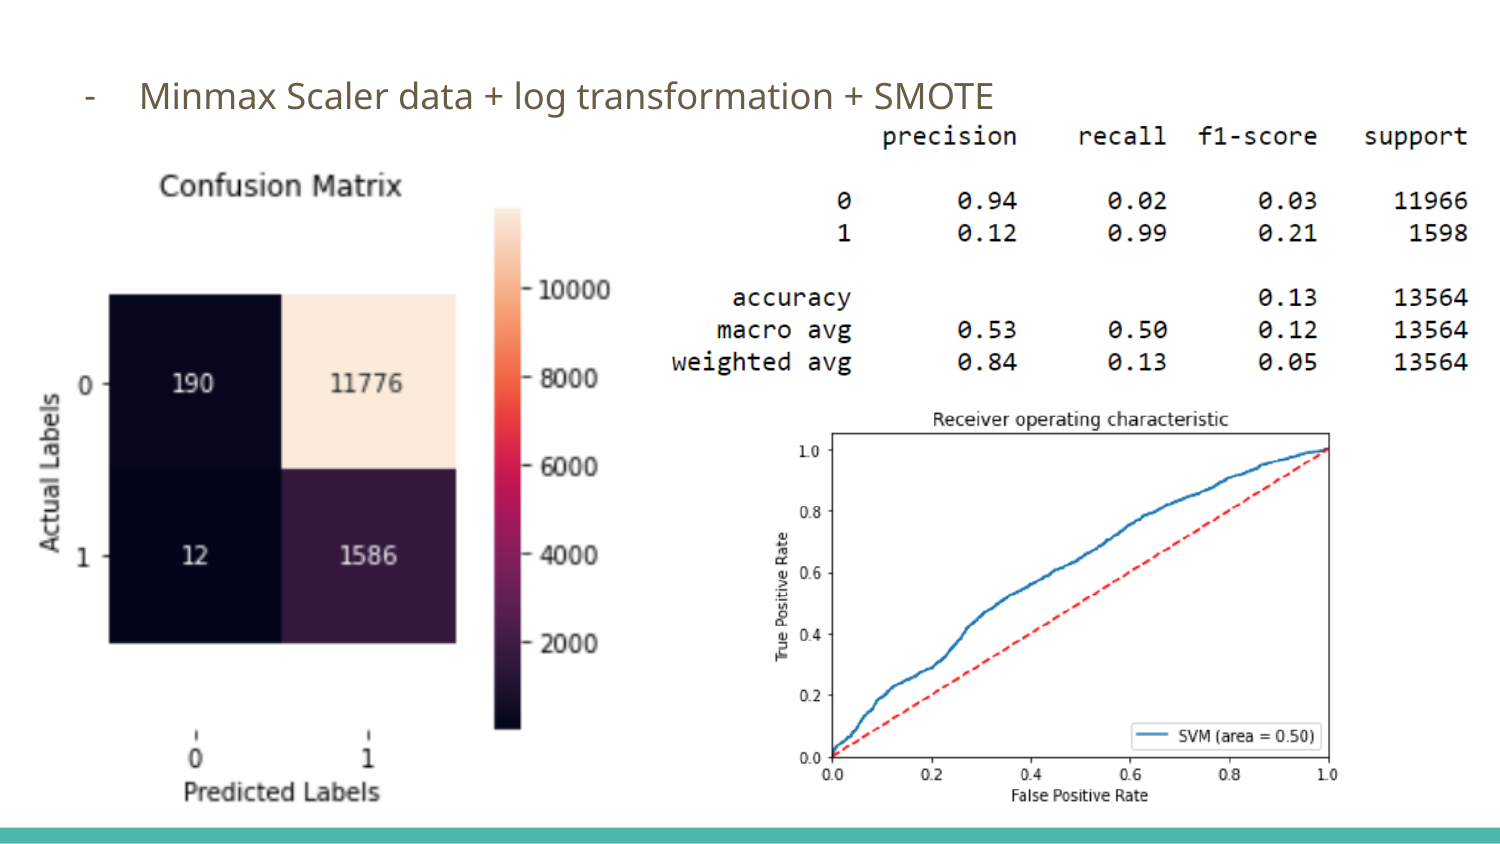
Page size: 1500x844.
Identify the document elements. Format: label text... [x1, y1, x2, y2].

picture [672, 115, 1474, 378]
picture [24, 156, 626, 819]
picture [771, 402, 1349, 819]
list Minmax Scaler data + log transformation + SMOTE [51, 51, 1449, 132]
